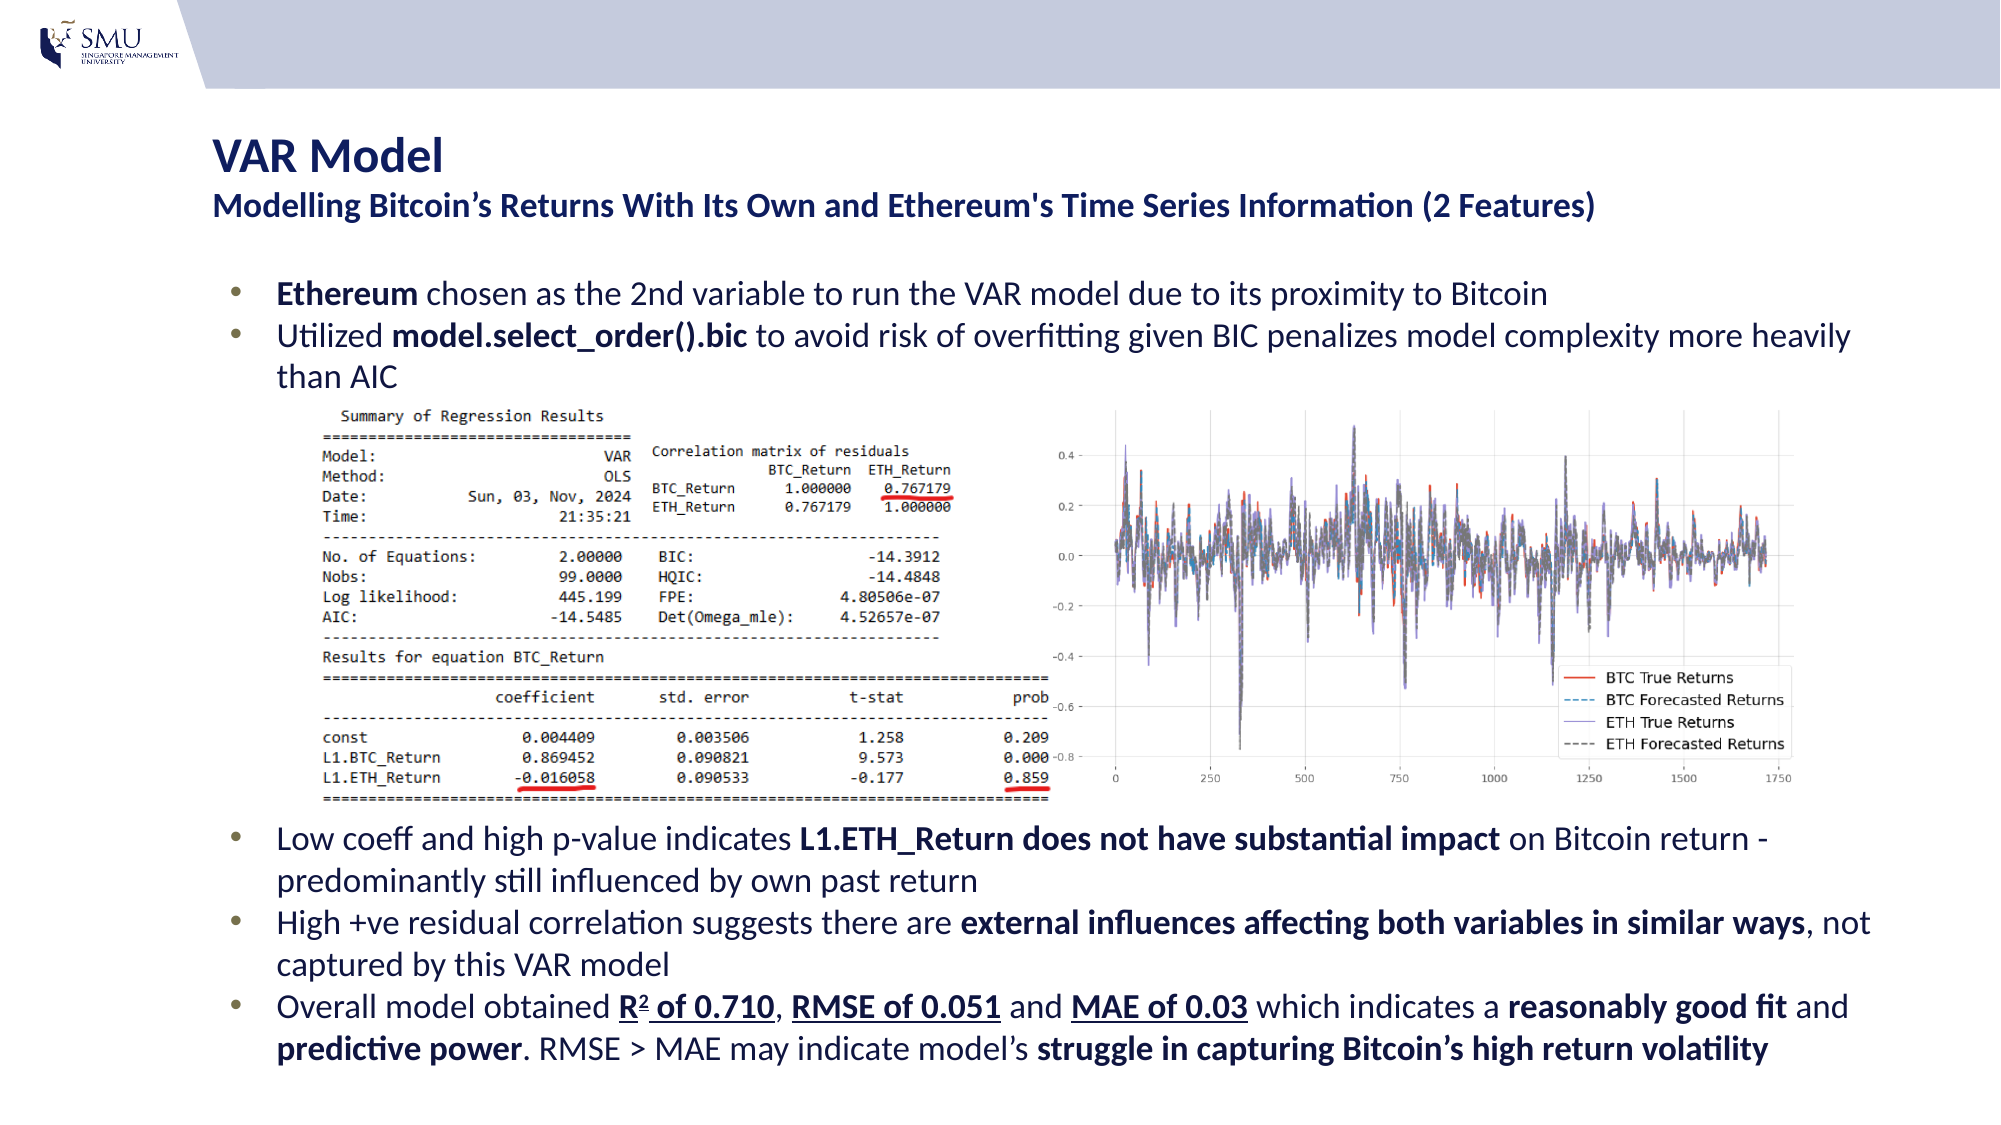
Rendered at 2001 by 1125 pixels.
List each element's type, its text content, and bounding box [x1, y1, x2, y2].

title VAR Model Modelling Bitcoin’s Returns With Its Own and Ethereum's Time Series Information (2 Features) [212, 122, 1900, 256]
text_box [318, 406, 1794, 803]
list Ethereum chosen as the 2nd variable to run the VAR model due to its proximity to Bitcoin Utilized model.select_order().bic to avoid risk of overfitting given BIC penalizes model complexity more heavily than AIC Low coeff and high p-value indicates L1.ETH_Return does not have substantial impact on Bitcoin return - predominantly still influenced by own past return High +ve residual correlation suggests there are external influences affecting both variables in similar ways, not captured by this VAR model Overall model obtained R2 of 0.710, RMSE of 0.051 and MAE of 0.03 which indicates a reasonably good fit and predictive power. RMSE > MAE may indicate model’s struggle in capturing Bitcoin’s high return volatility [212, 270, 1900, 1100]
picture [0, 0, 205, 89]
